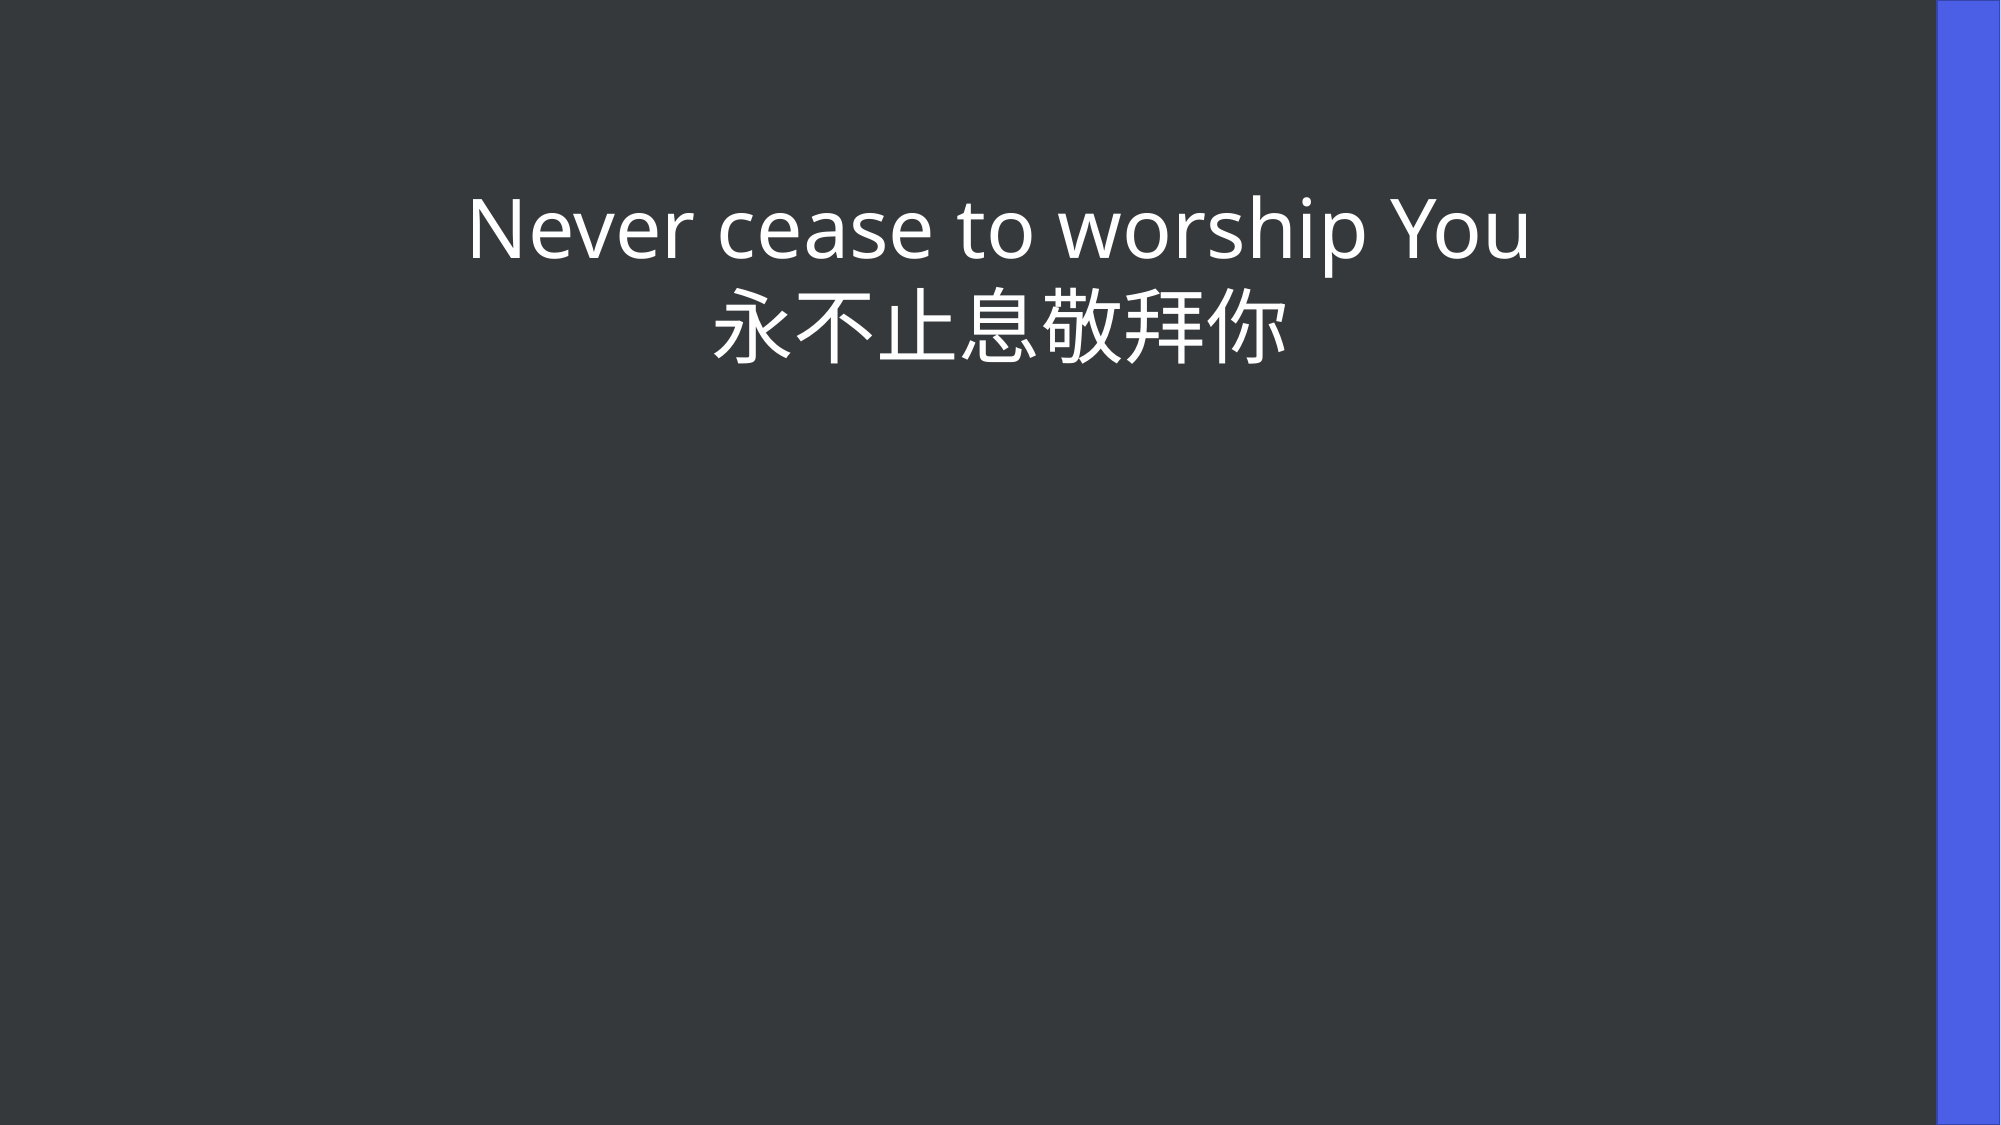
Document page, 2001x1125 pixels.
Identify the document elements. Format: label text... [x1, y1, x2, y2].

text_box Never cease to worship You 永不止息敬拜你 [99, 168, 1900, 382]
